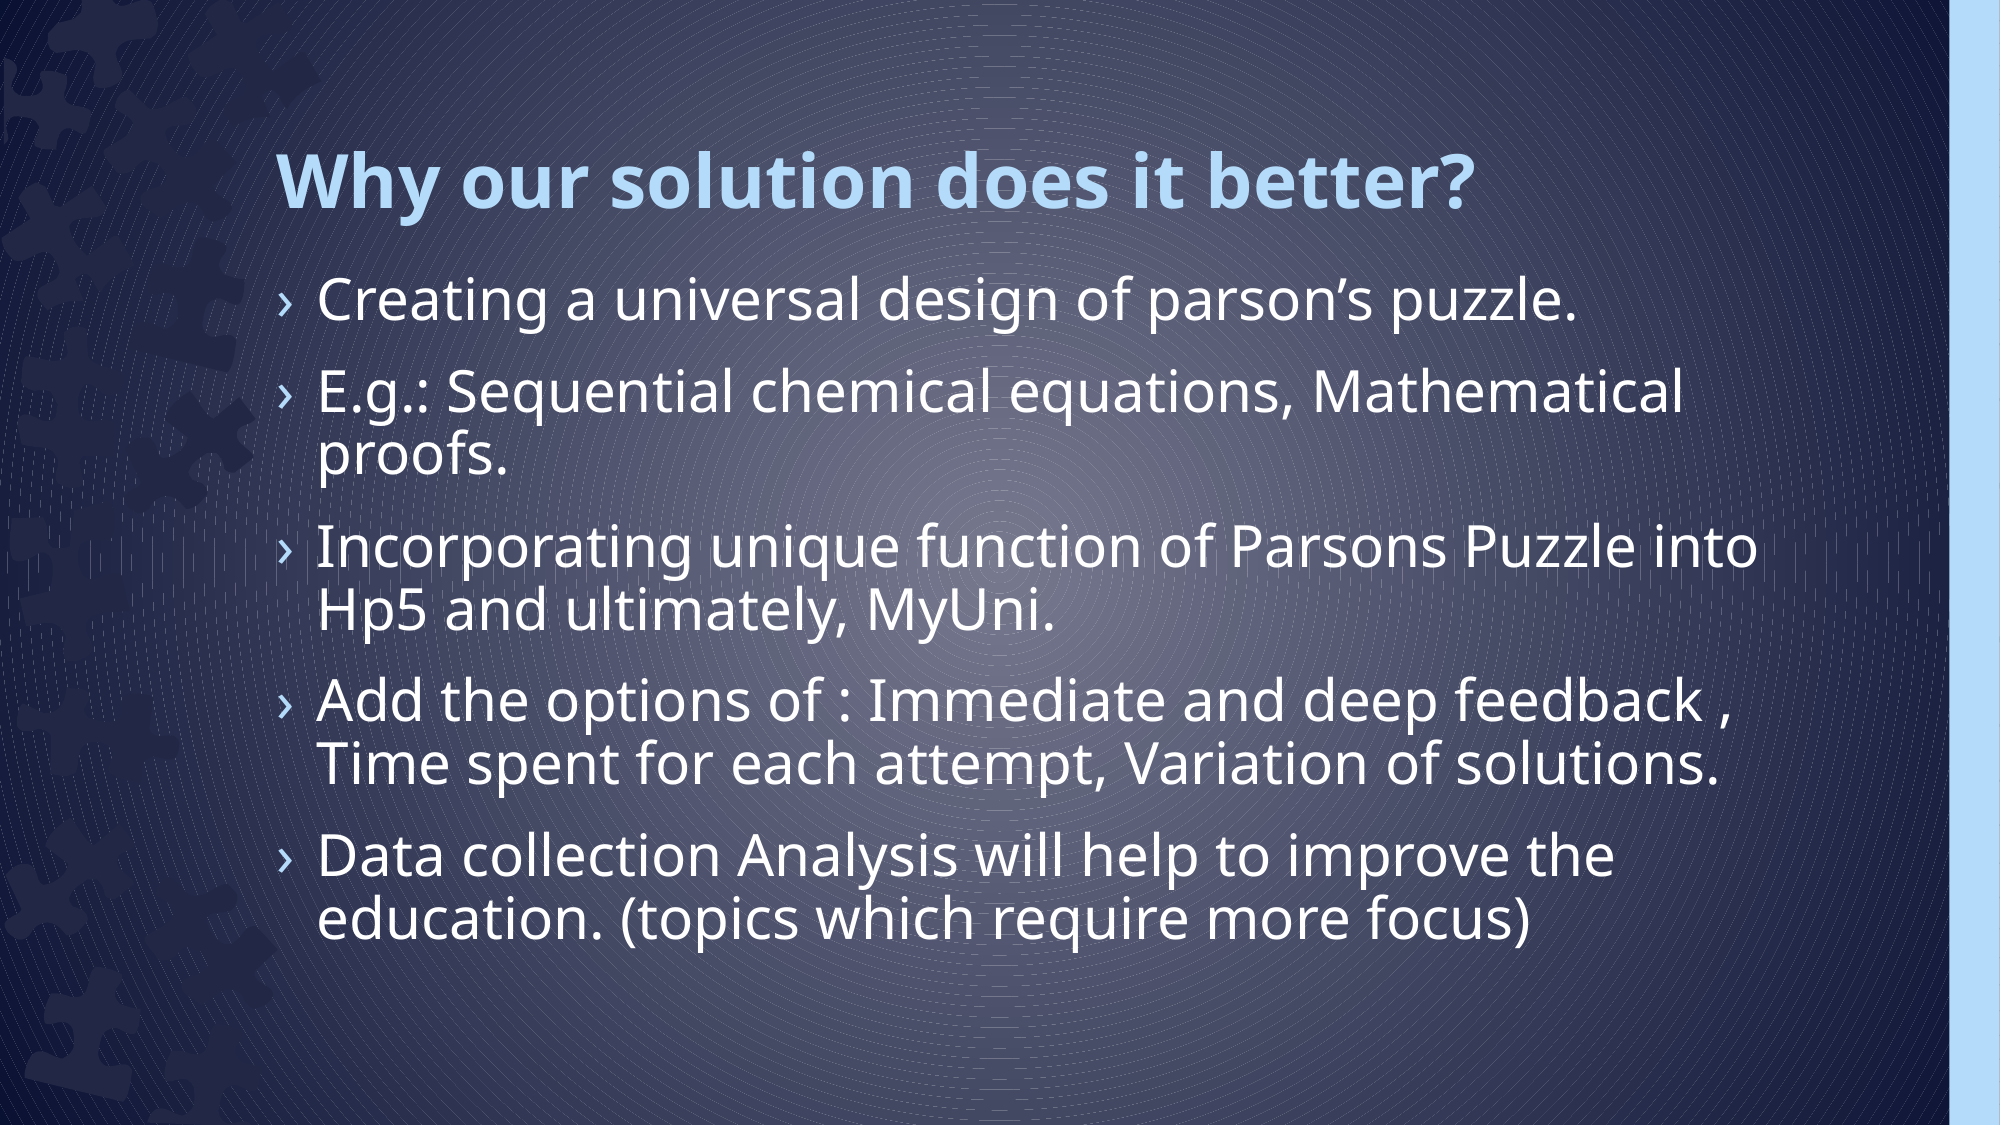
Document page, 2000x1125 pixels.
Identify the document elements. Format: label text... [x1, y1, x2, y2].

title Why our solution does it better? [261, 29, 1867, 233]
list Creating a universal design of parson’s puzzle. E.g.: Sequential chemical equations, Mathematical proofs. Incorporating unique function of Parsons Puzzle into Hp5 and ultimately, MyUni. Add the options of : Immediate and deep feedback , Time spent for each attempt, Variation of solutions. Data collection Analysis will help to improve the education. (topics which require more focus) [261, 262, 1867, 1013]
